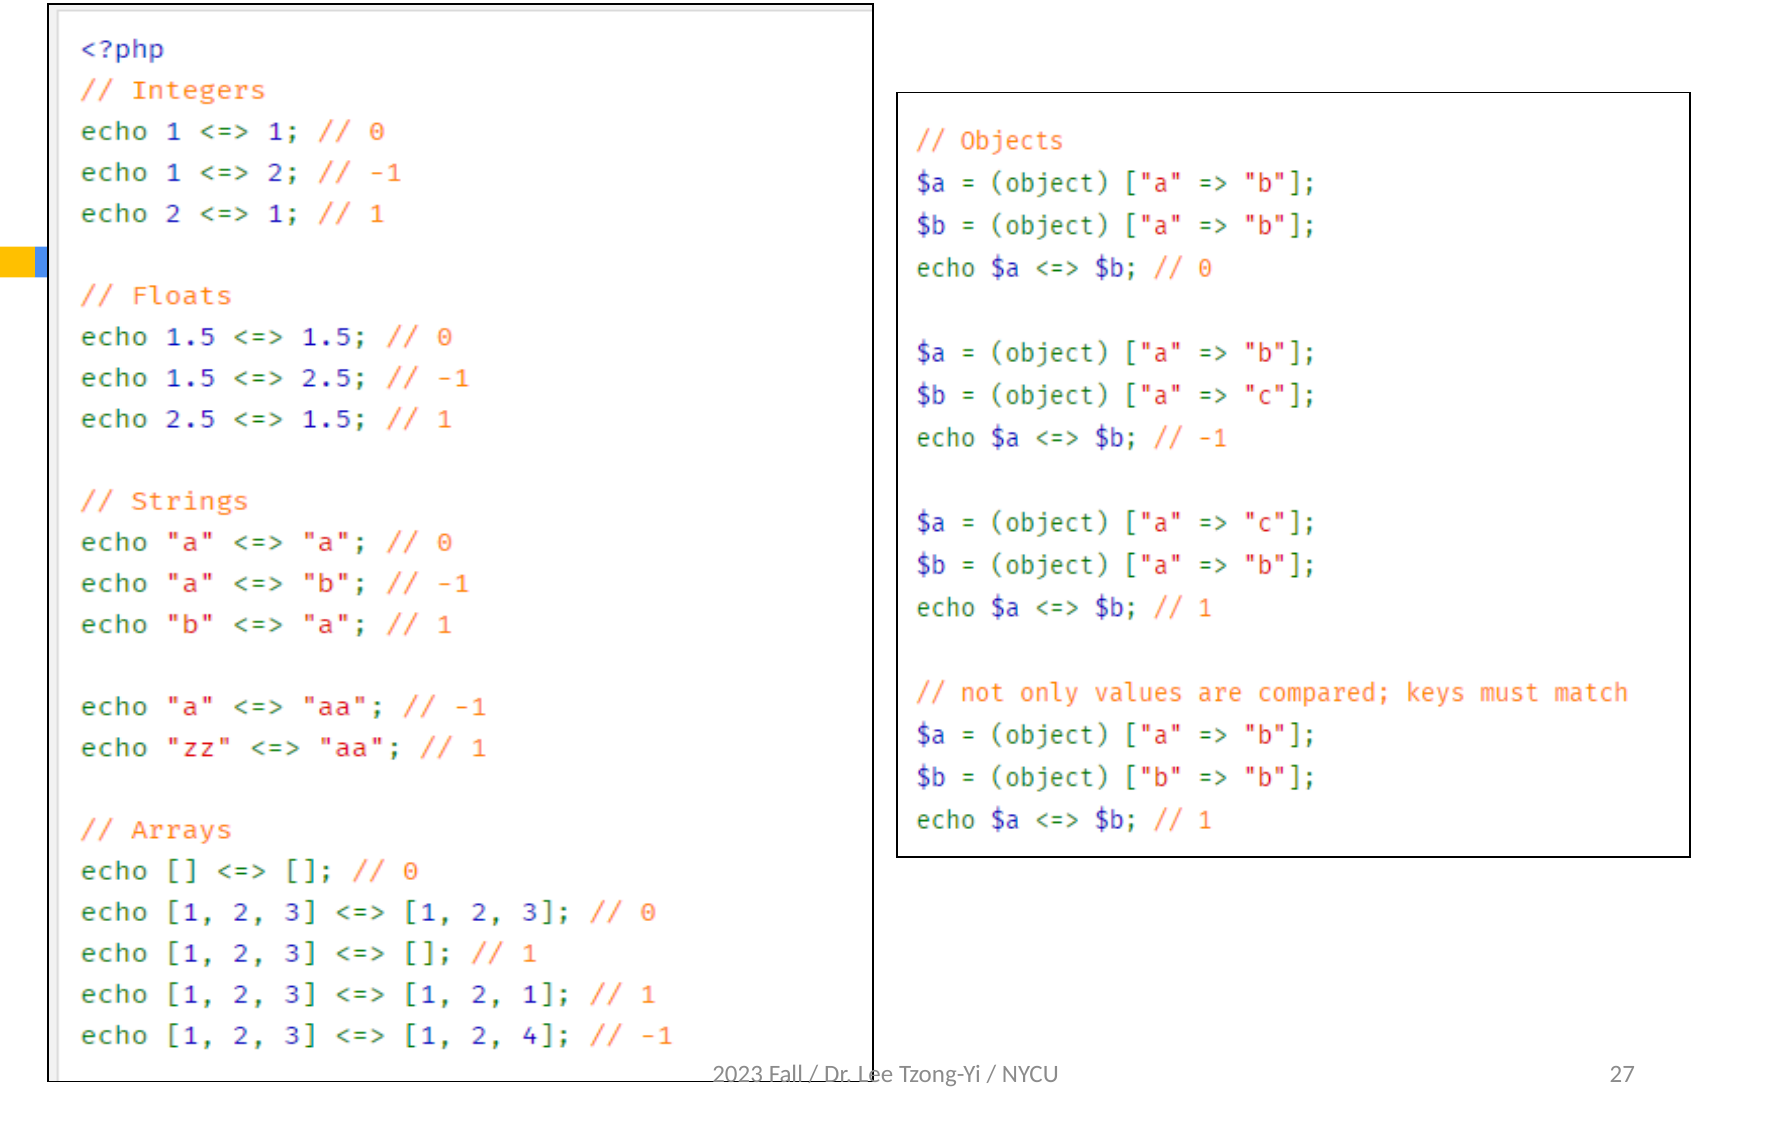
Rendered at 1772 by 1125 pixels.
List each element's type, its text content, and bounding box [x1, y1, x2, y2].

picture [48, 4, 873, 1081]
picture [897, 93, 1690, 857]
slide_number 27 [1251, 1042, 1651, 1103]
footer 2023 Fall / Dr. Lee Tzong-Yi / NYCU [586, 1042, 1185, 1103]
